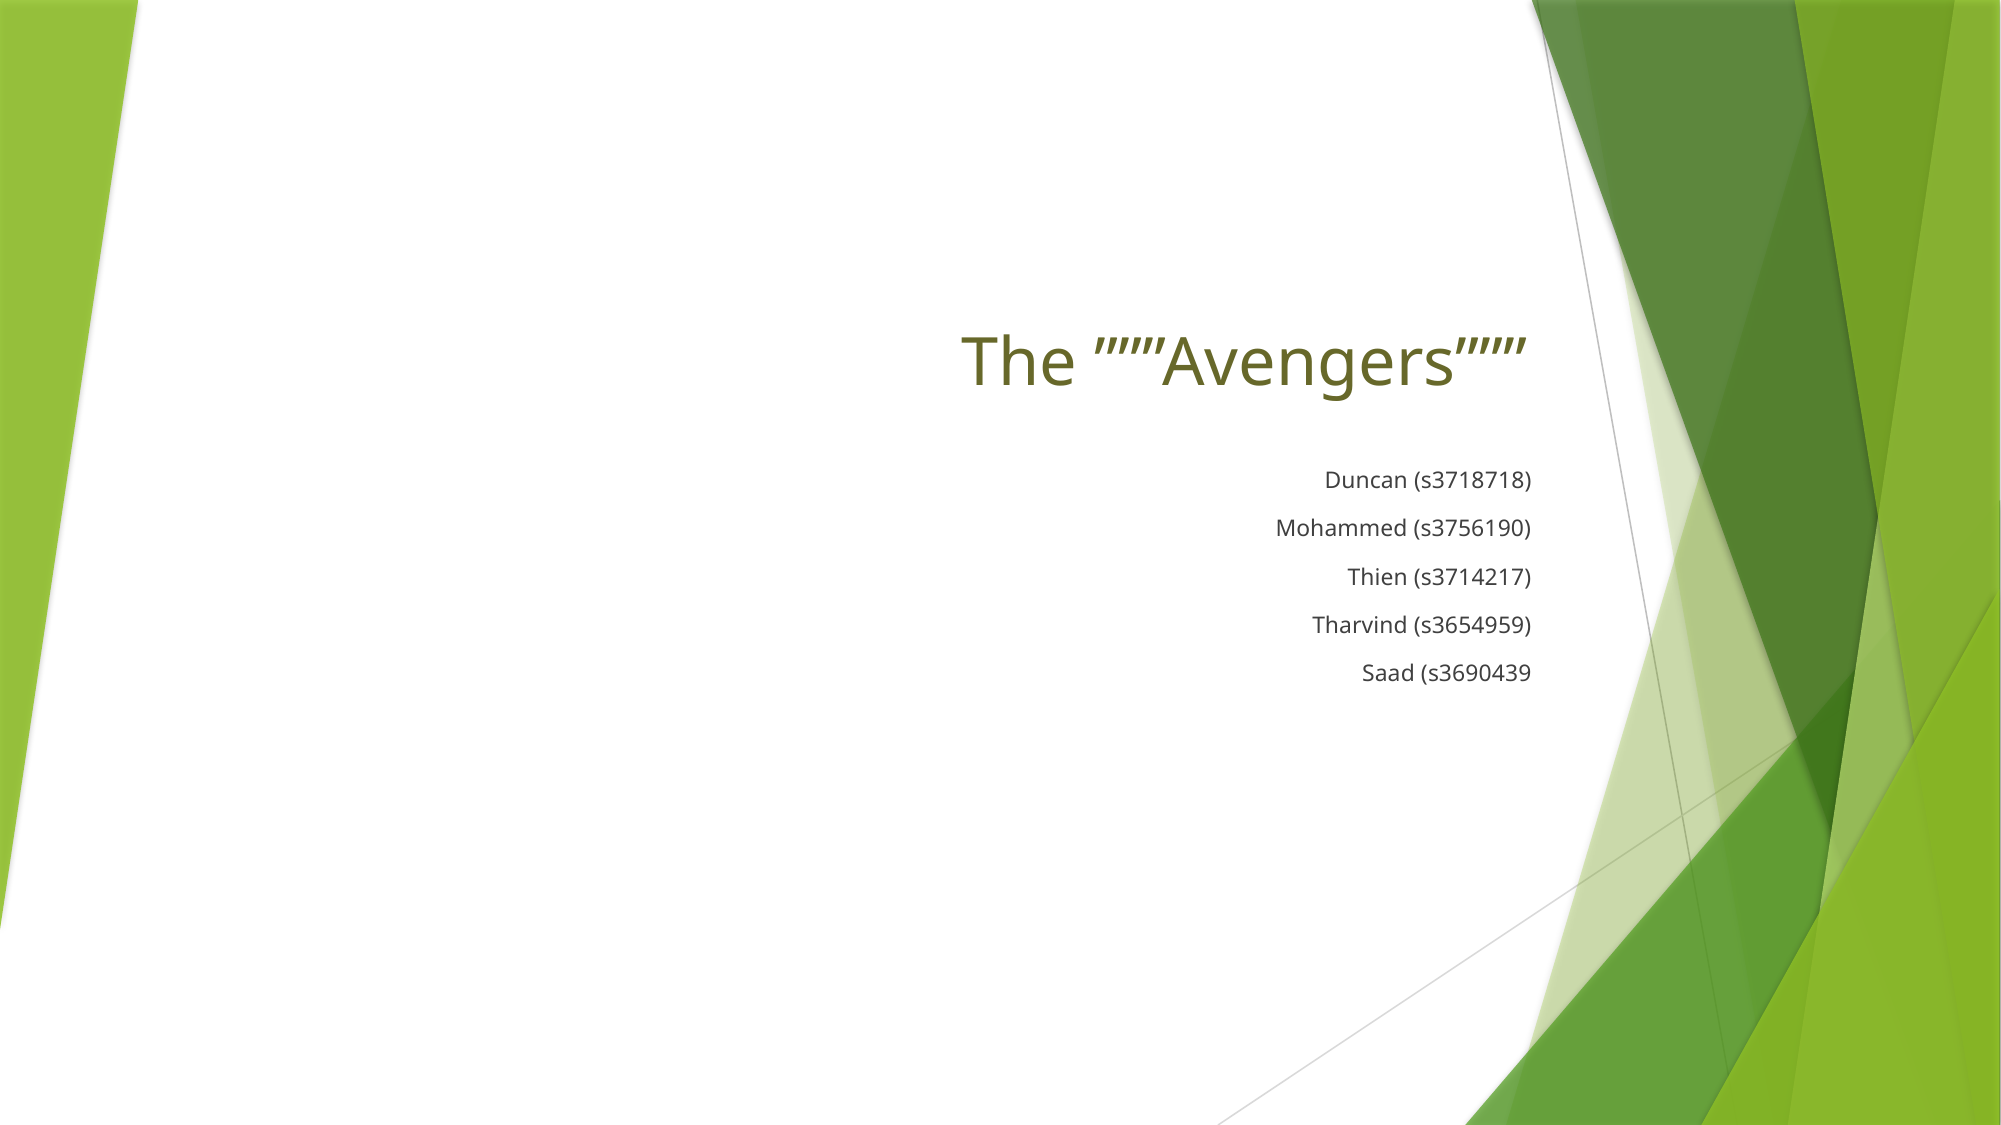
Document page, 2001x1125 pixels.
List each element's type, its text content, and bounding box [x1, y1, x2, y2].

subtitle Duncan (s3718718) Mohammed (s3756190) Thien (s3714217) Tharvind (s3654959) Saad (s3690439 [80, 457, 1532, 1001]
title The ”””Avengers””” [78, 84, 1544, 407]
